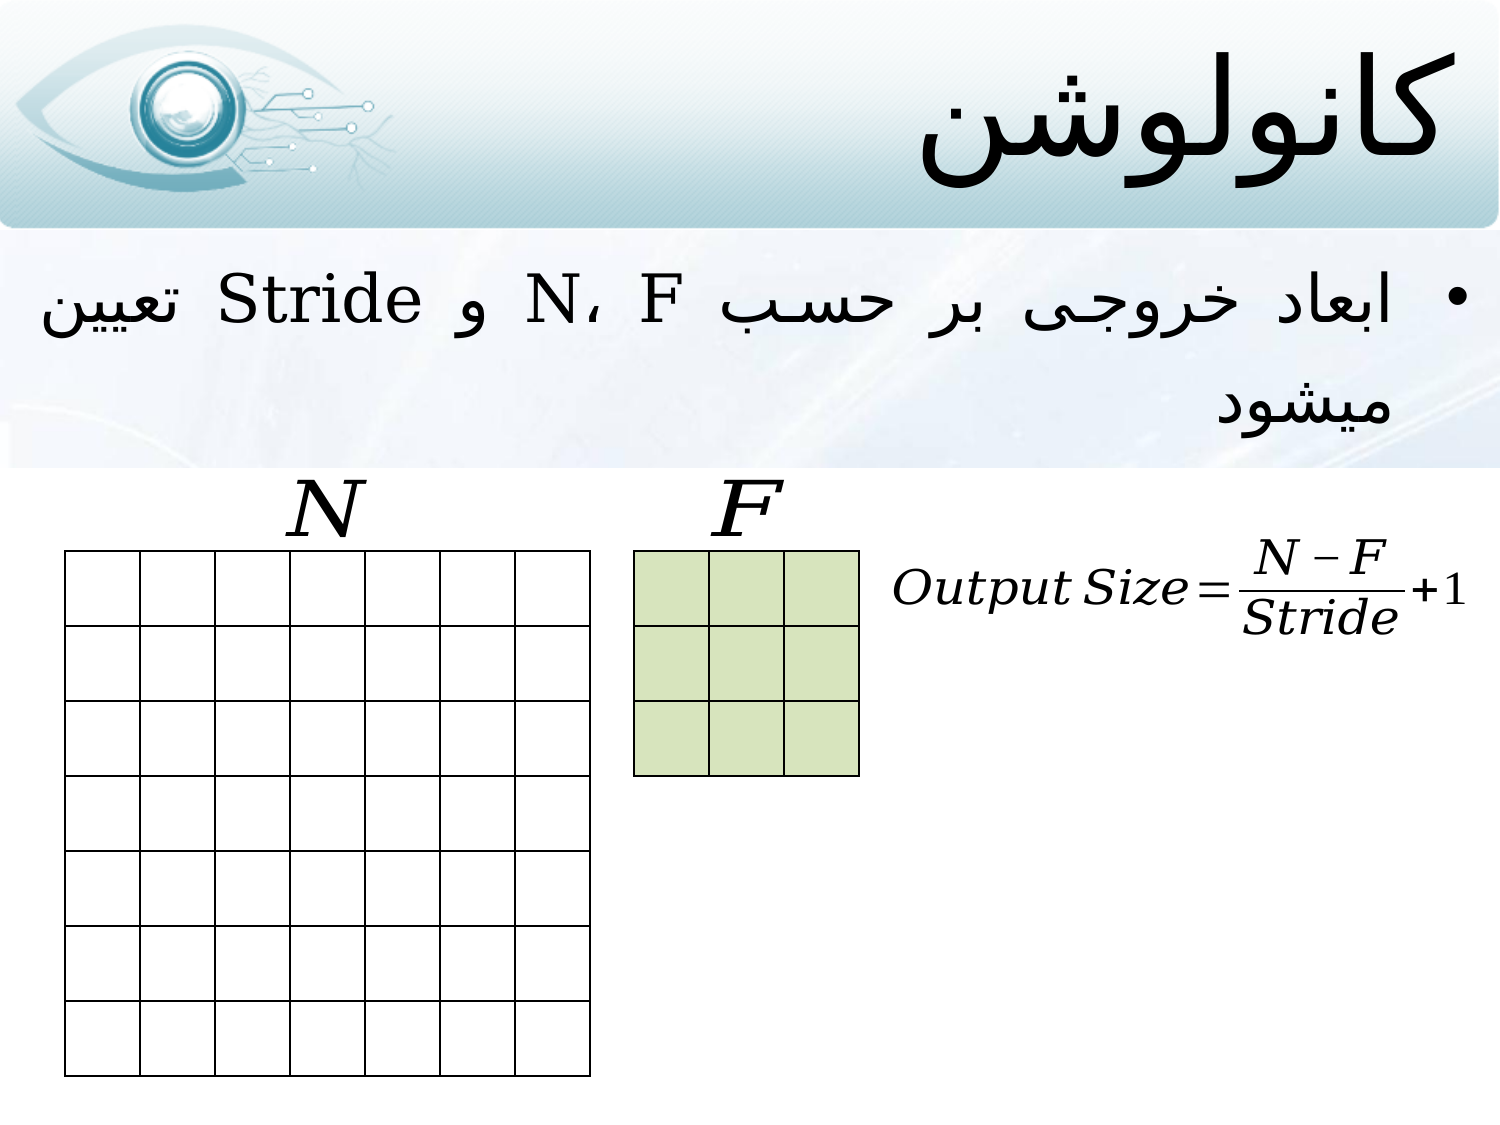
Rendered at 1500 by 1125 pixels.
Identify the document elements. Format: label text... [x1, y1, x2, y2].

table_cell [635, 627, 708, 700]
table_header [635, 552, 708, 625]
table_cell [216, 1002, 289, 1075]
table_header [516, 552, 589, 625]
table_cell [141, 627, 214, 700]
table_header [366, 552, 439, 625]
table_cell [66, 852, 139, 925]
table_cell [441, 927, 514, 1000]
table_cell [291, 927, 364, 1000]
table_header [216, 552, 289, 625]
table_header [66, 552, 139, 625]
table_cell [216, 627, 289, 700]
table_cell [216, 777, 289, 850]
table_header [291, 552, 364, 625]
table_cell [366, 852, 439, 925]
table_cell [66, 1002, 139, 1075]
table_cell [291, 702, 364, 775]
table_cell [366, 1002, 439, 1075]
title کانولوشن [0, 7, 1500, 195]
table_cell [710, 627, 783, 700]
table_cell [291, 1002, 364, 1075]
table_cell [366, 927, 439, 1000]
table_cell [441, 702, 514, 775]
table_cell [141, 1002, 214, 1075]
table_cell [516, 852, 589, 925]
text_box [0, 466, 1500, 1125]
table_cell [141, 702, 214, 775]
table_cell [516, 702, 589, 775]
table_cell [291, 627, 364, 700]
table_cell [66, 927, 139, 1000]
text_box ابعاد خروجی بر حسب N، F و Stride تعیین می‏شود [12, 228, 1485, 443]
table_cell [516, 927, 589, 1000]
table_header [785, 552, 858, 625]
table_cell [291, 852, 364, 925]
table_cell [785, 627, 858, 700]
table_cell [516, 1002, 589, 1075]
table_cell [66, 627, 139, 700]
table_cell [785, 702, 858, 775]
table_cell [635, 702, 708, 775]
table_header [141, 552, 214, 625]
table_header [710, 552, 783, 625]
table_cell [141, 927, 214, 1000]
table_cell [66, 702, 139, 775]
table_cell [66, 777, 139, 850]
table_cell [216, 852, 289, 925]
table_cell [216, 927, 289, 1000]
table_cell [516, 777, 589, 850]
table_header [441, 552, 514, 625]
table_cell [441, 1002, 514, 1075]
table_cell [216, 702, 289, 775]
table_cell [441, 852, 514, 925]
table_cell [366, 627, 439, 700]
table_cell [516, 627, 589, 700]
table_cell [366, 777, 439, 850]
table_cell [141, 777, 214, 850]
table_cell [291, 777, 364, 850]
table_cell [141, 852, 214, 925]
table_cell [441, 627, 514, 700]
table_cell [710, 702, 783, 775]
table_cell [441, 777, 514, 850]
table_cell [366, 702, 439, 775]
picture [0, 230, 1500, 466]
